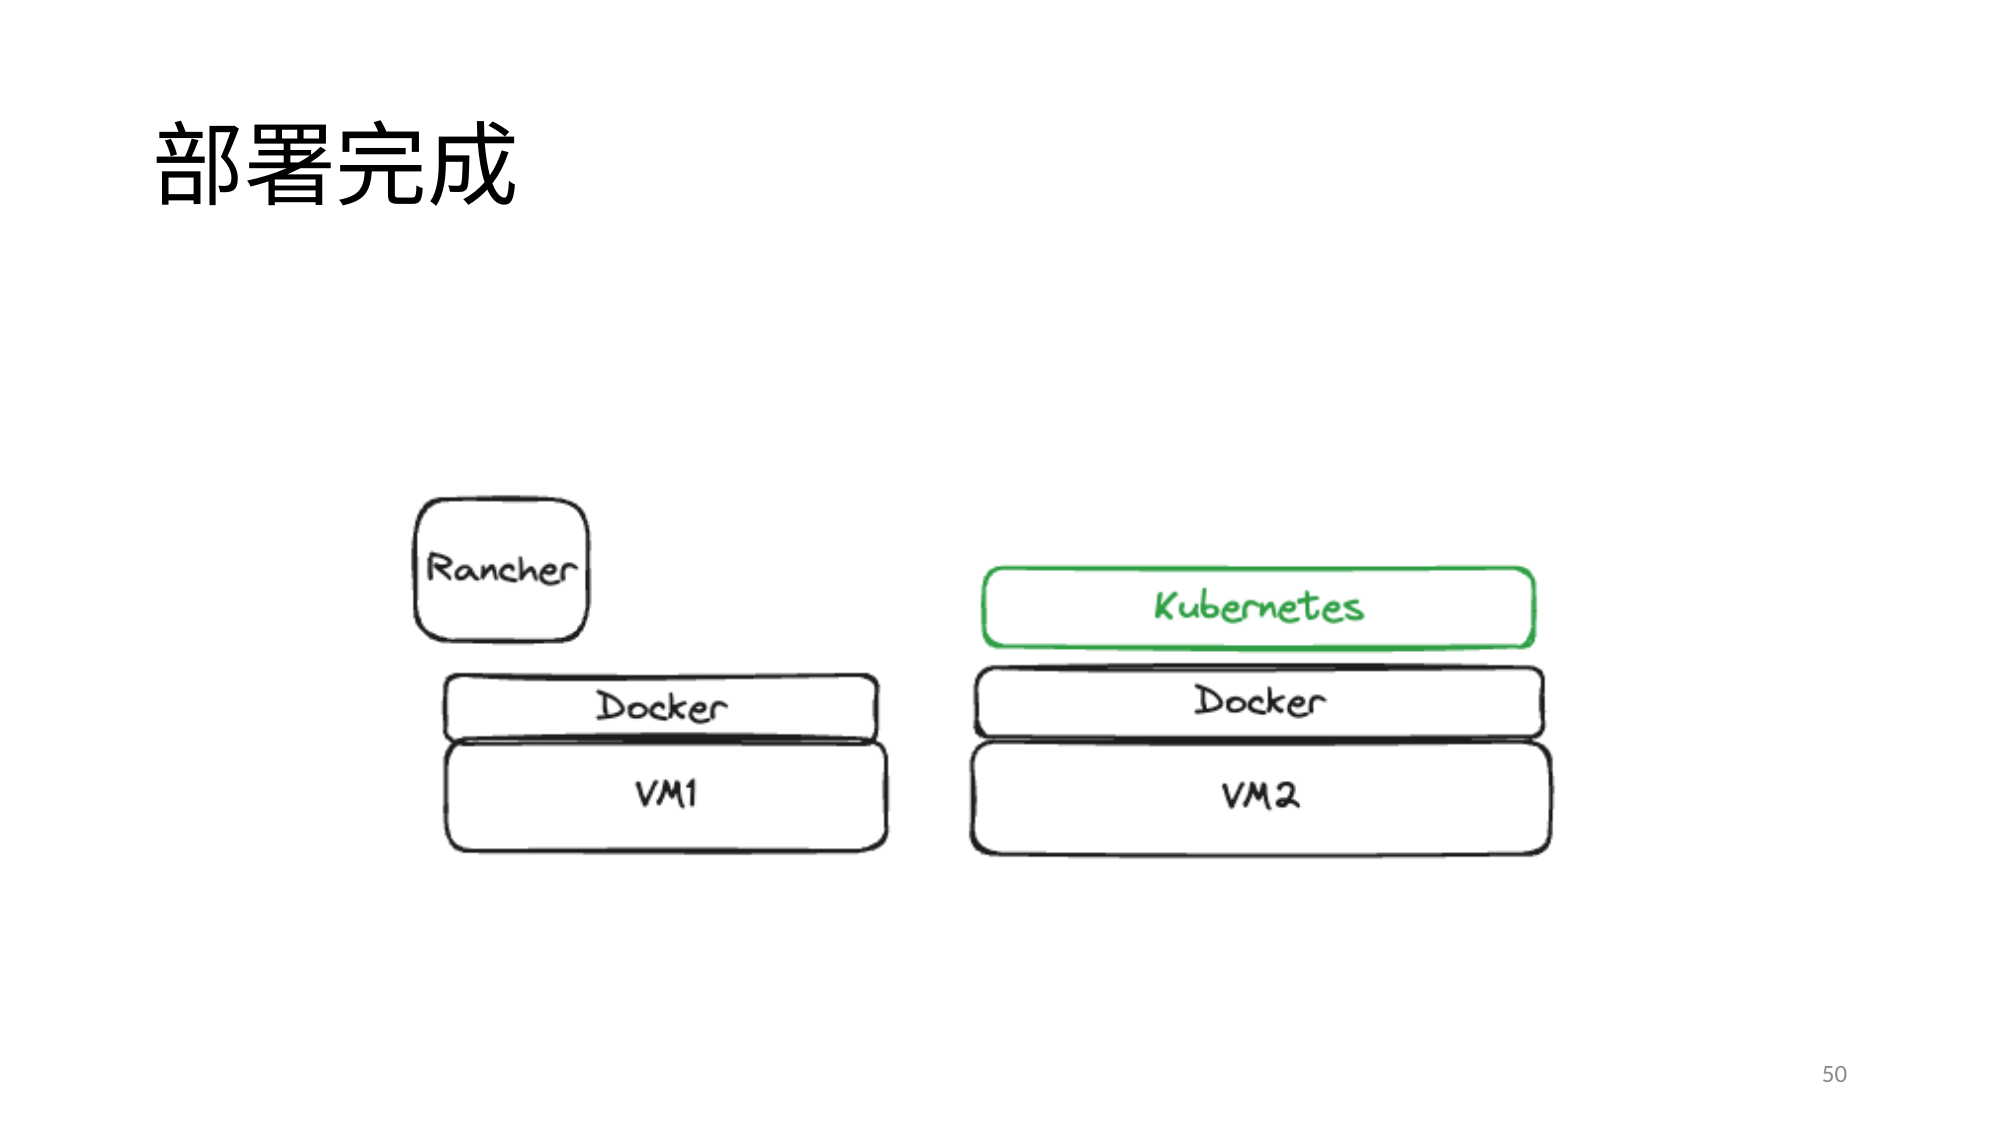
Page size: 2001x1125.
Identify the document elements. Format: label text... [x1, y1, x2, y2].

slide_number 50 [1412, 1042, 1863, 1103]
title 部署完成 [137, 59, 1863, 278]
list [396, 480, 1569, 873]
